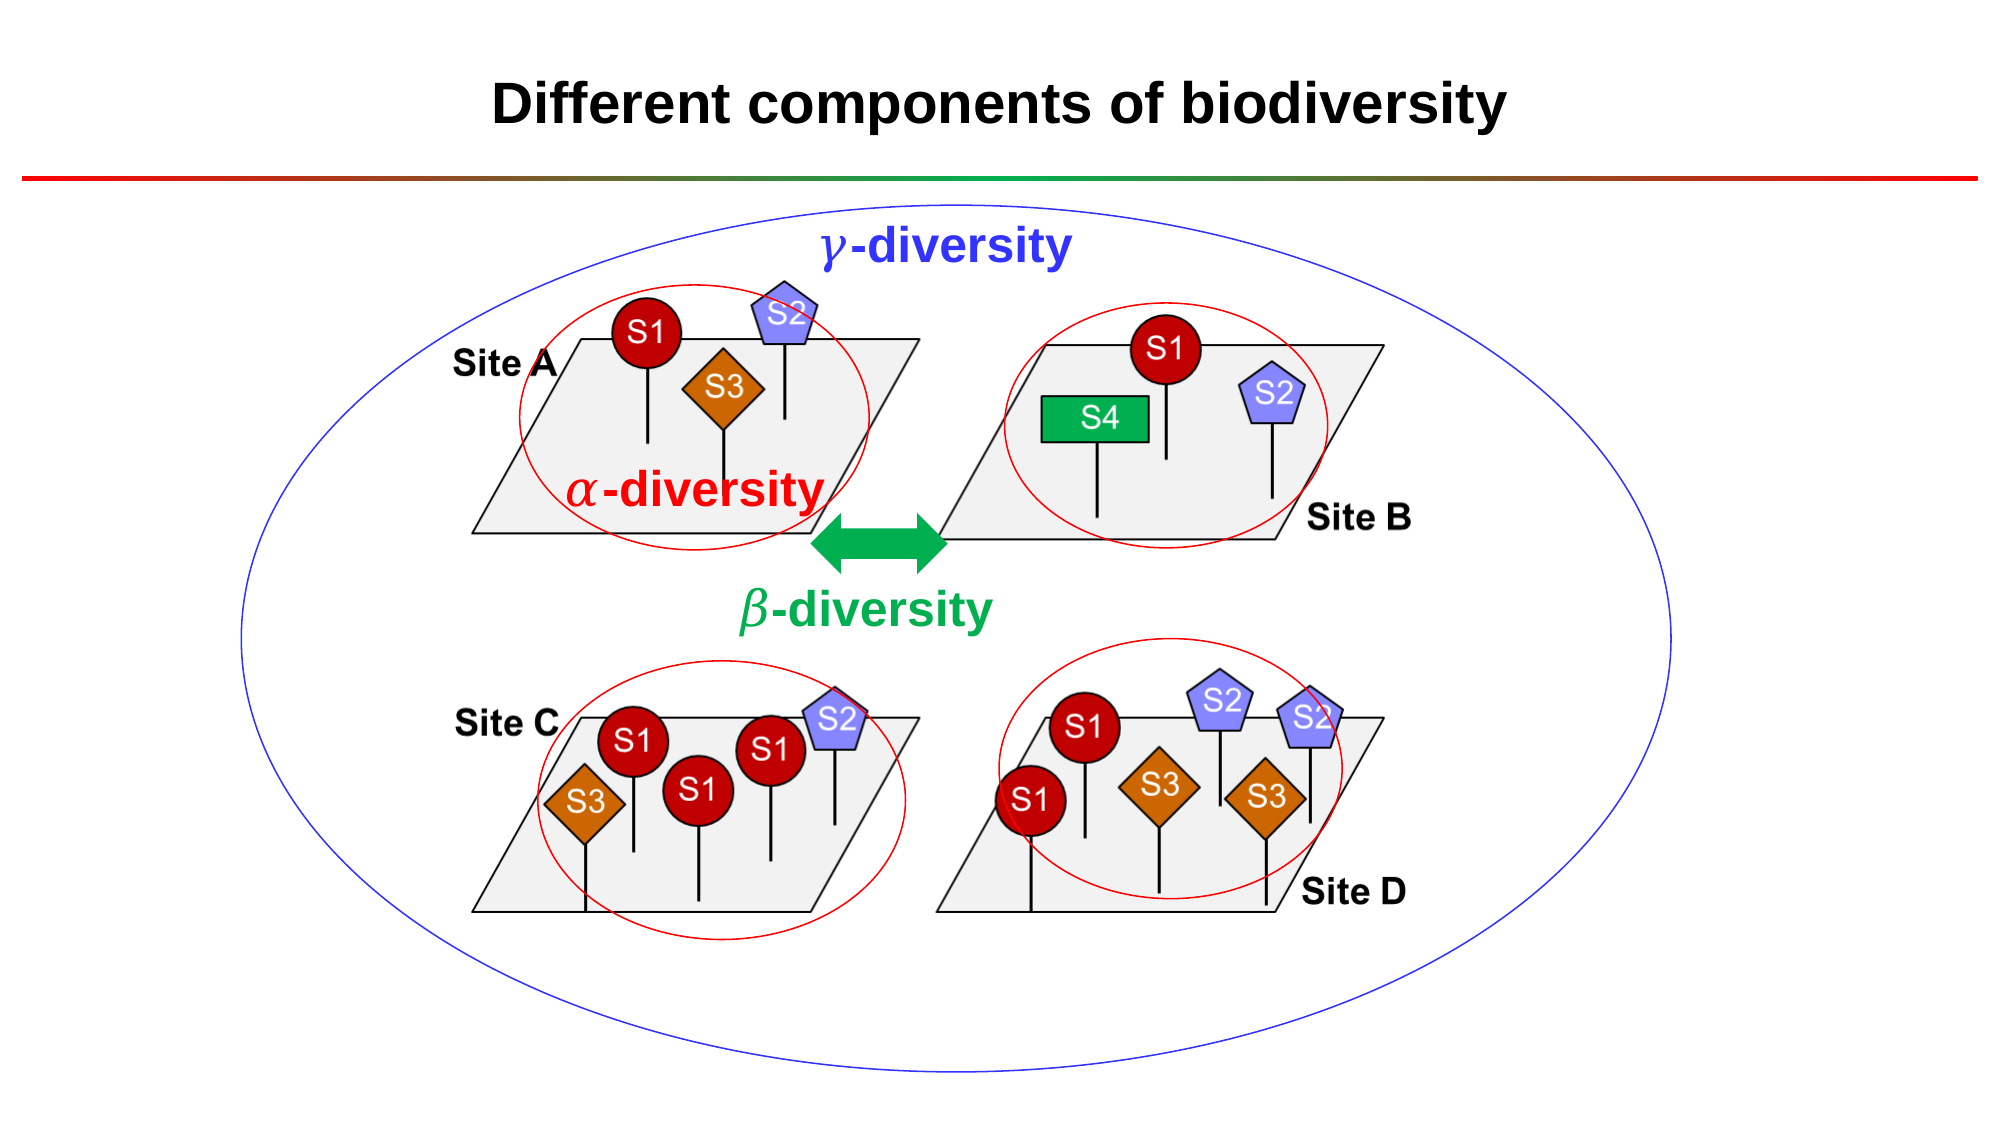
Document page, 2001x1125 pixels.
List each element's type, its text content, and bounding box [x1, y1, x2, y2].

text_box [519, 284, 1343, 940]
text_box [1088, 212, 1353, 278]
text_box 𝛾-diversity [802, 205, 1088, 278]
text_box [450, 320, 1672, 1072]
text_box [559, 215, 802, 278]
picture [428, 280, 1436, 937]
text_box [241, 349, 423, 928]
title Different components of biodiversity [99, 20, 1900, 181]
